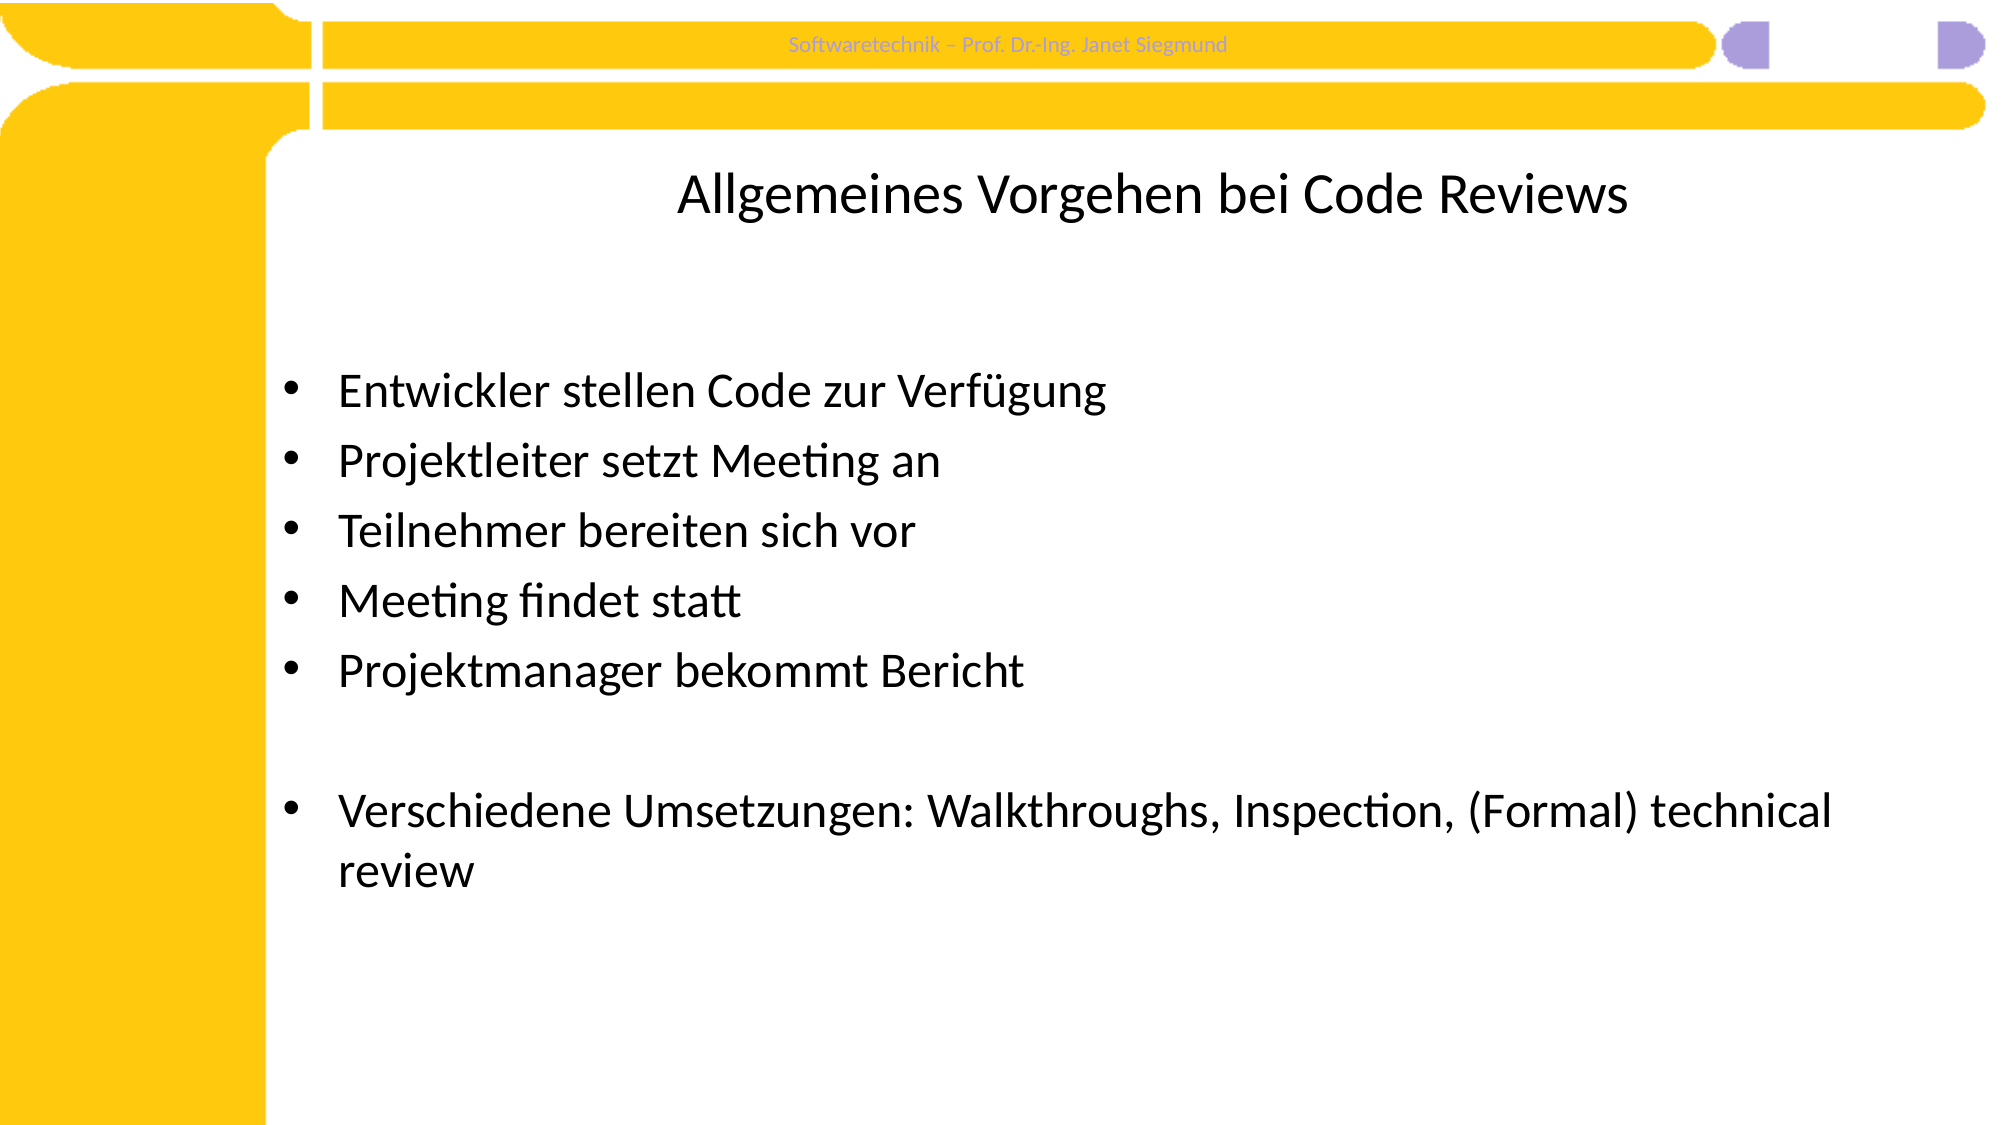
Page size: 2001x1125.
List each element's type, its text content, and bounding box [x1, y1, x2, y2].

title Allgemeines Vorgehen bei Code Reviews [350, 137, 1957, 243]
list Entwickler stellen Code zur Verfügung Projektleiter setzt Meeting an Teilnehmer bereiten sich vor Meeting findet statt Projektmanager bekommt Bericht Verschiedene Umsetzungen: Walkthroughs, Inspection, (Formal) technical review [267, 349, 1993, 1104]
picture [0, 3, 1999, 1125]
